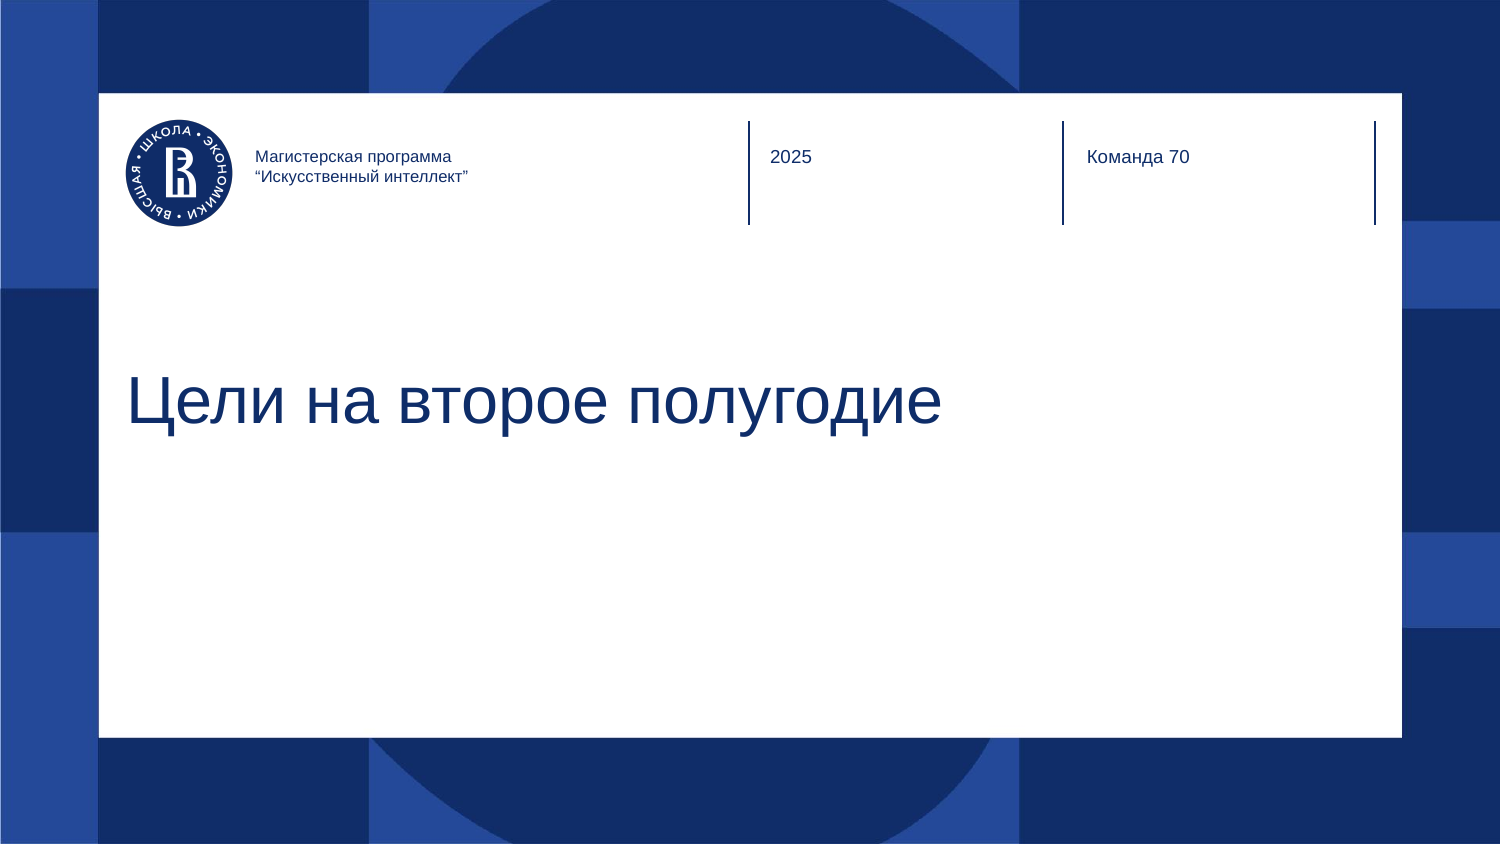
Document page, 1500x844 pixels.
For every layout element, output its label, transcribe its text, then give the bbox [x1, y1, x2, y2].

list Магистерская программа “Искусственный интеллект” [255, 146, 729, 200]
picture [0, 0, 1500, 844]
list 2025 [770, 144, 1051, 202]
title Цели на второе полугодие [126, 357, 1066, 601]
list Команда 70 [1086, 144, 1368, 202]
